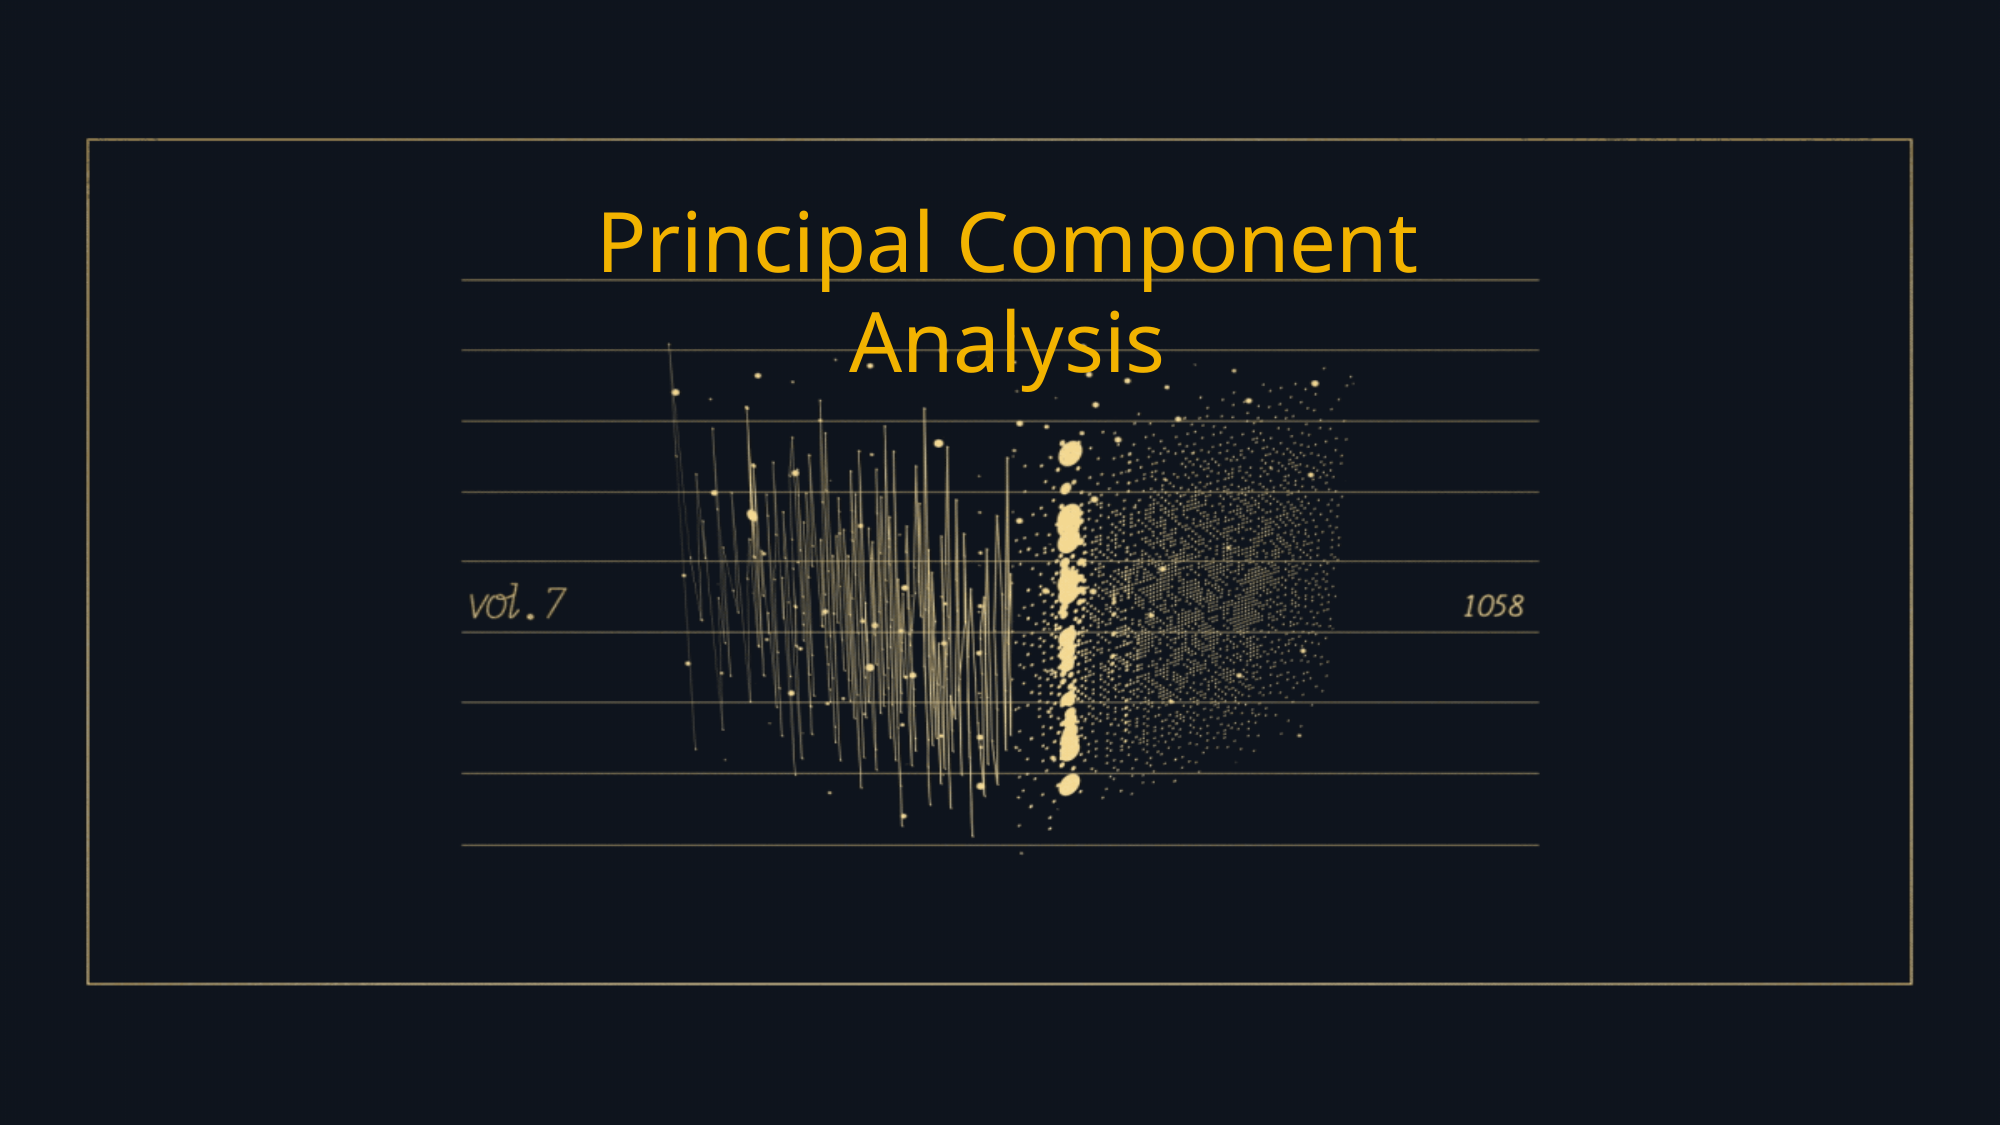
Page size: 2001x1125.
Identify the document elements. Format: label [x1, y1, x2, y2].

list [0, 0, 2000, 1125]
